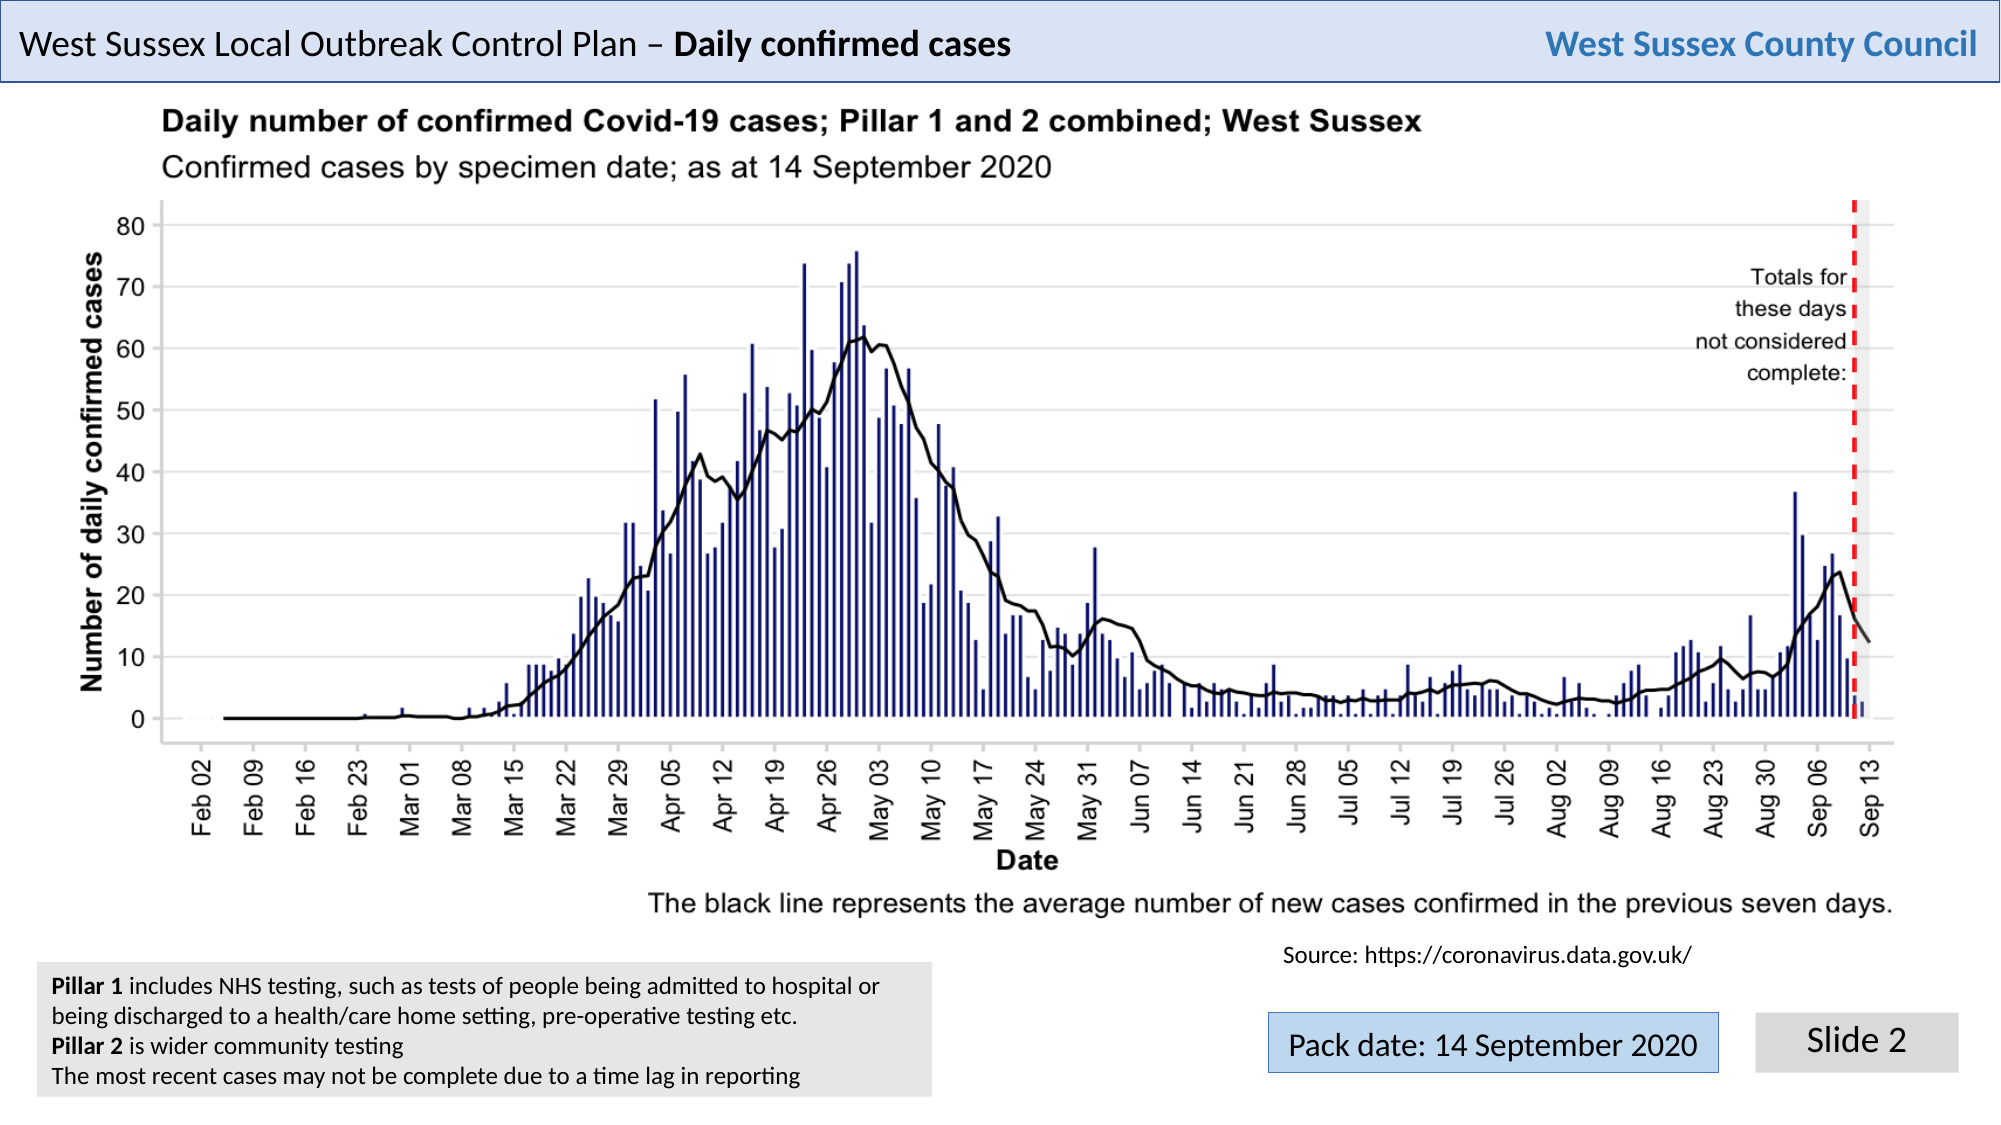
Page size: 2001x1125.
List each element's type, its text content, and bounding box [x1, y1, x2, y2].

list Source: https://coronavirus.data.gov.uk/ [1268, 935, 1912, 995]
picture [63, 91, 1912, 935]
list Slide 2 [1755, 1012, 1959, 1073]
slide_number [1268, 1012, 1719, 1073]
